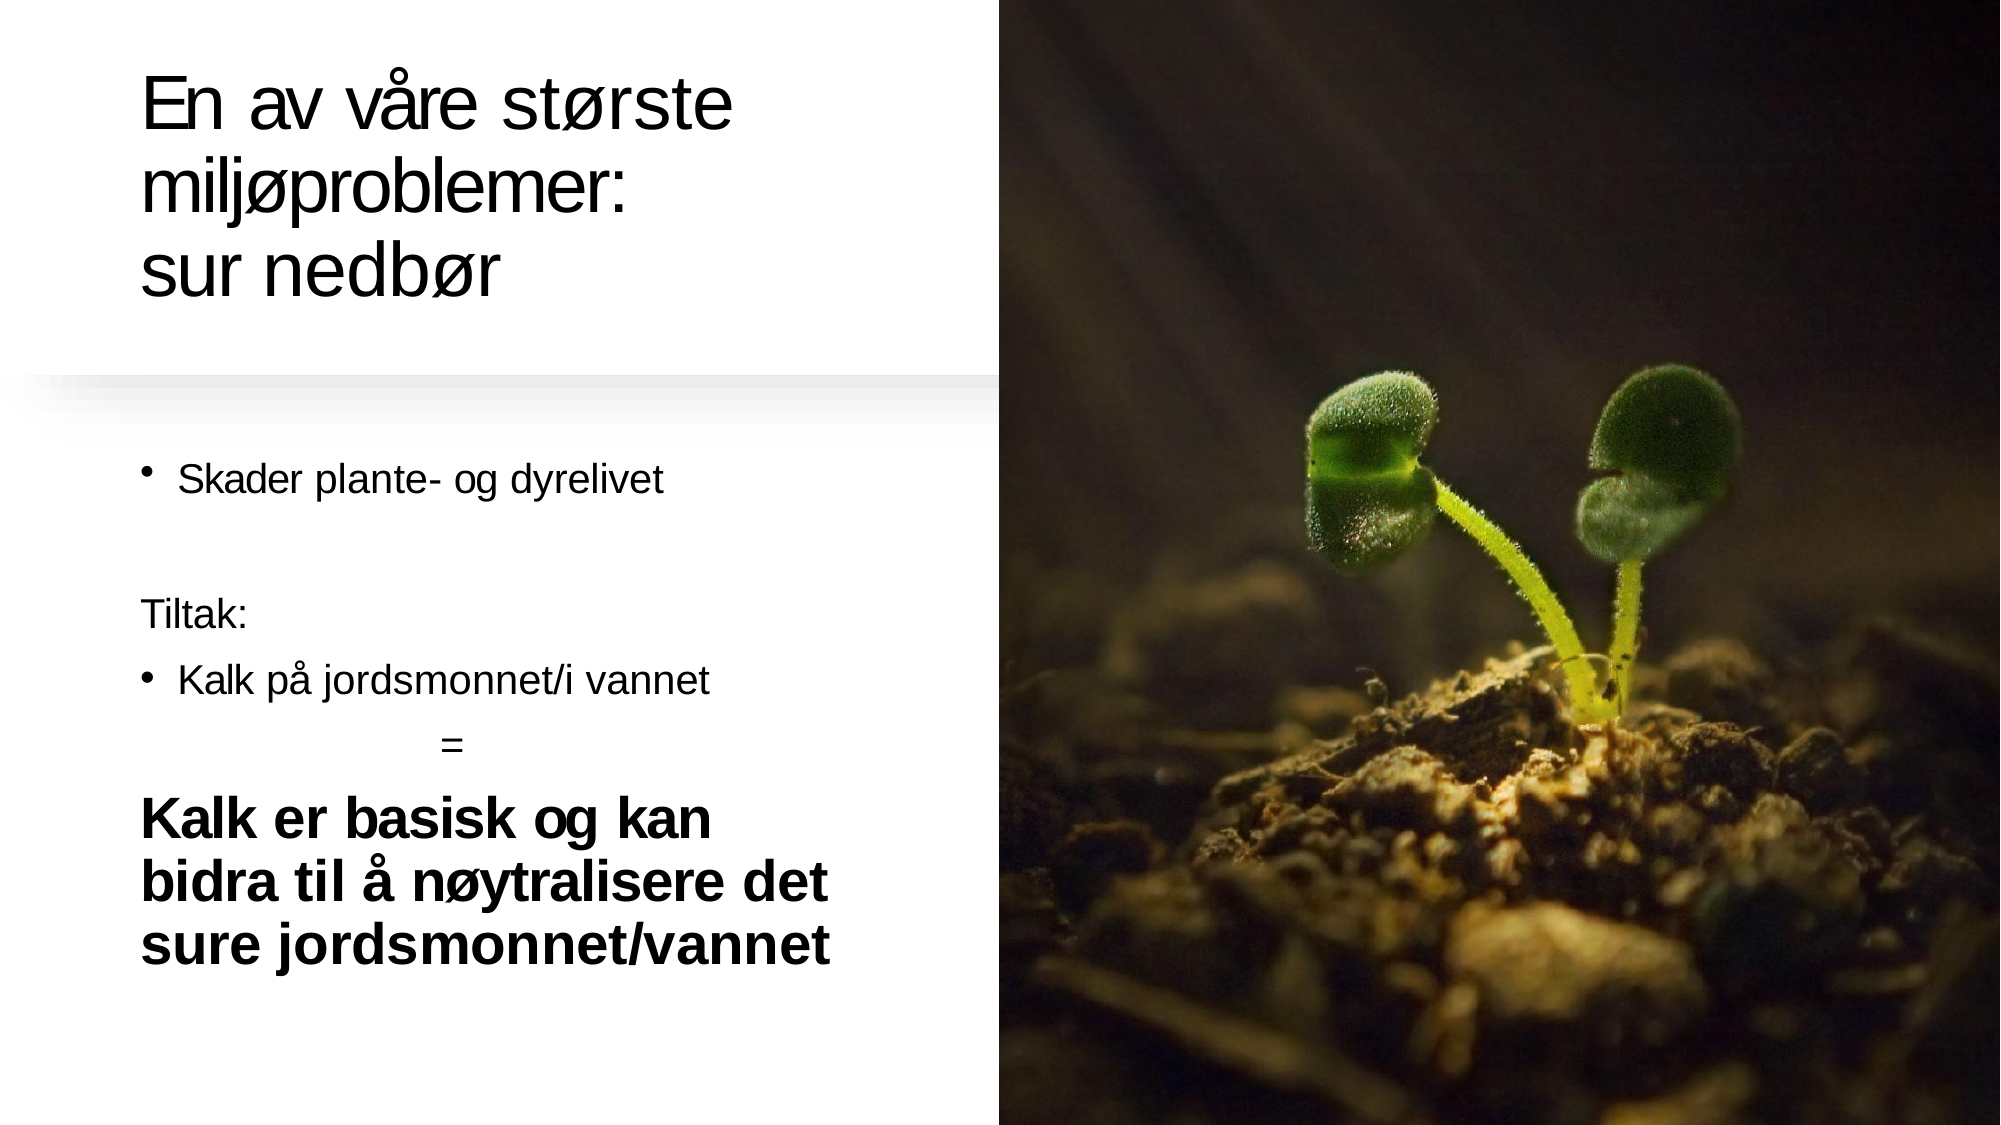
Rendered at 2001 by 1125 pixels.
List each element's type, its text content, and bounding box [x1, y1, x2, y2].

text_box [0, 0, 997, 450]
text_box Skader plante- og dyrelivet Tiltak: Kalk på jordsmonnet/i vannet = Kalk er basisk og kan bidra til å nøytralisere det sure jordsmonnet/vannet [137, 458, 842, 978]
picture [999, 0, 2000, 1125]
